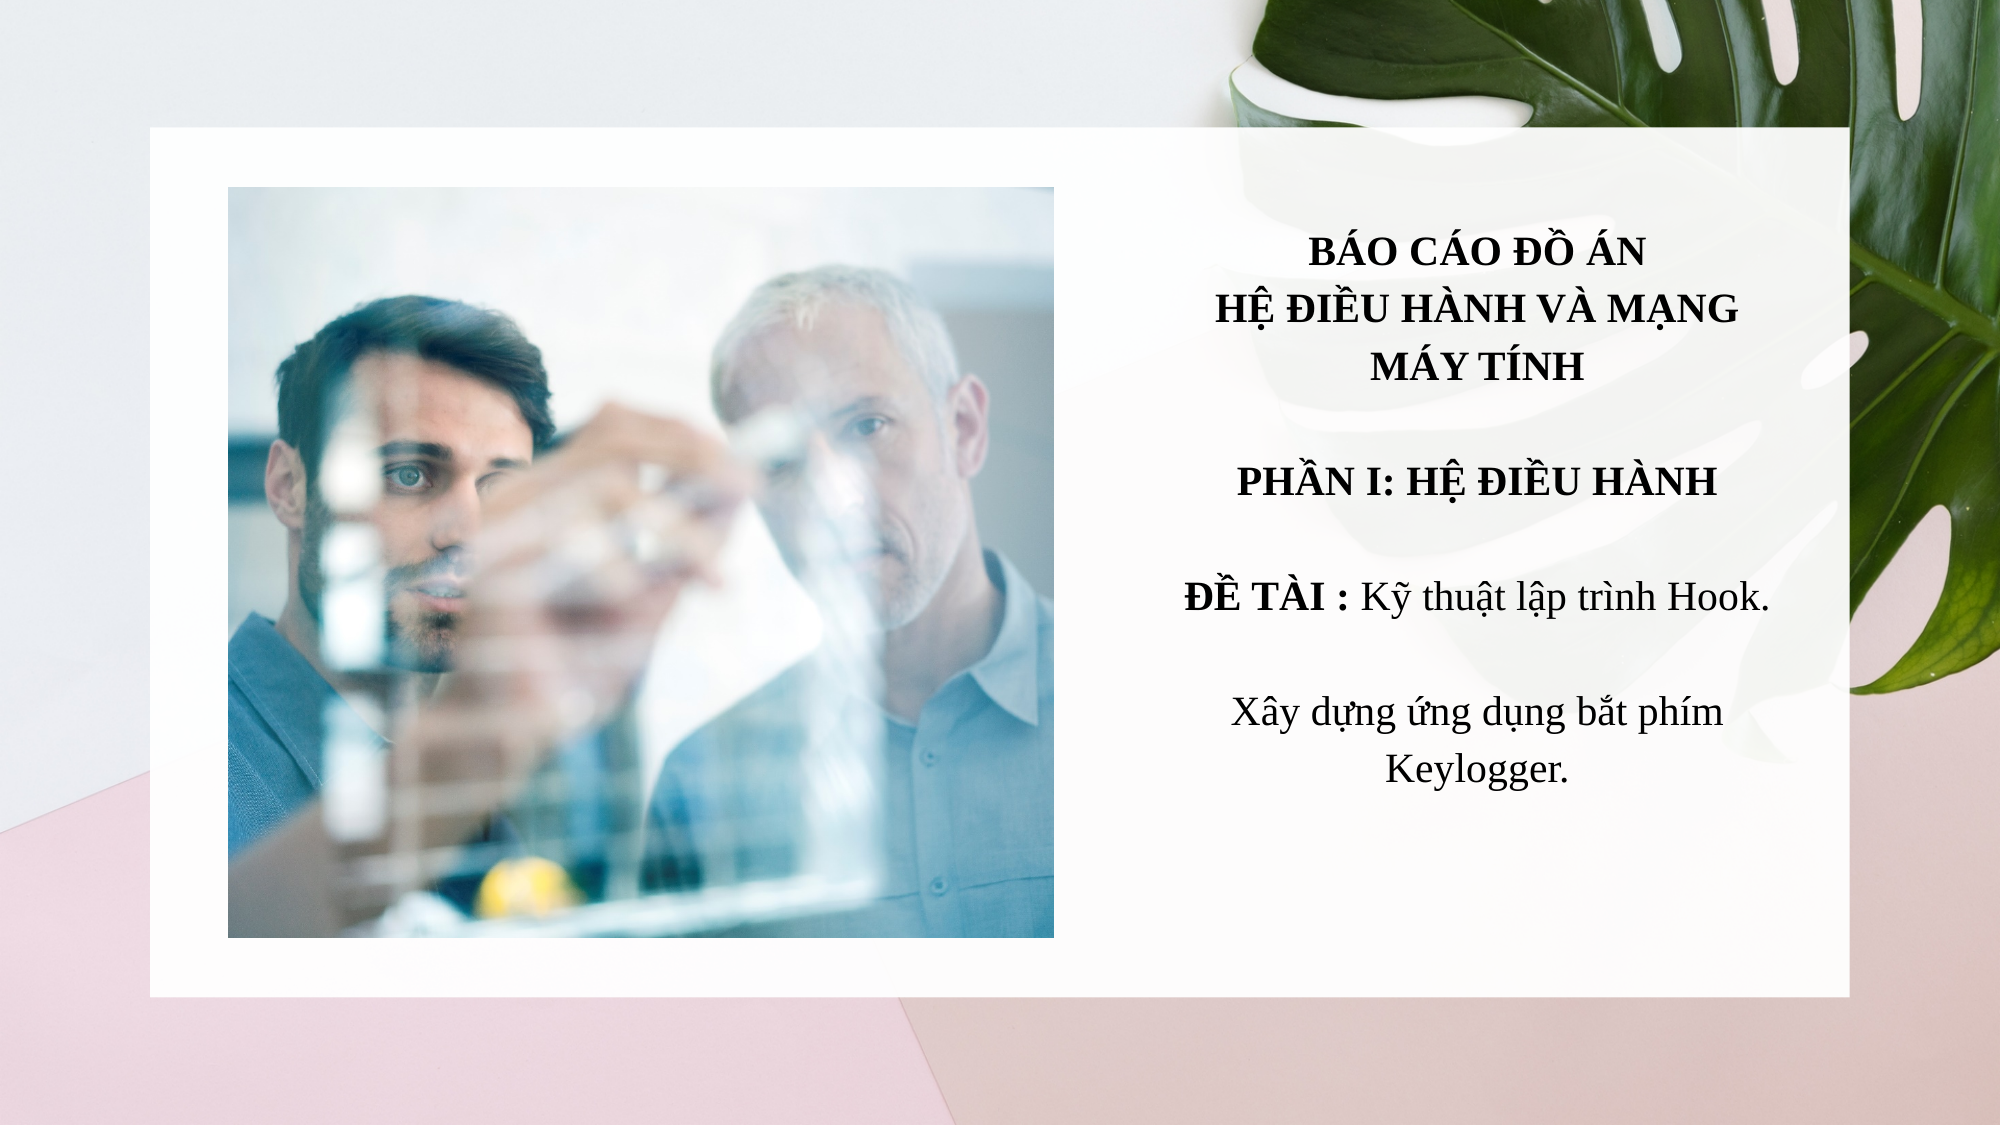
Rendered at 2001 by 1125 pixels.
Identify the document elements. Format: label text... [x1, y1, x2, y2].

picture [0, 0, 2000, 1125]
title BÁO CÁO ĐỒ ÁN HỆ ĐIỀU HÀNH VÀ MẠNG MÁY TÍNH PHẦN I: HỆ ĐIỀU HÀNH ĐỀ TÀI : Kỹ thuật lập trình Hook. Xây dựng ứng dụng bắt phím Keylogger. [1154, 701, 1801, 1093]
